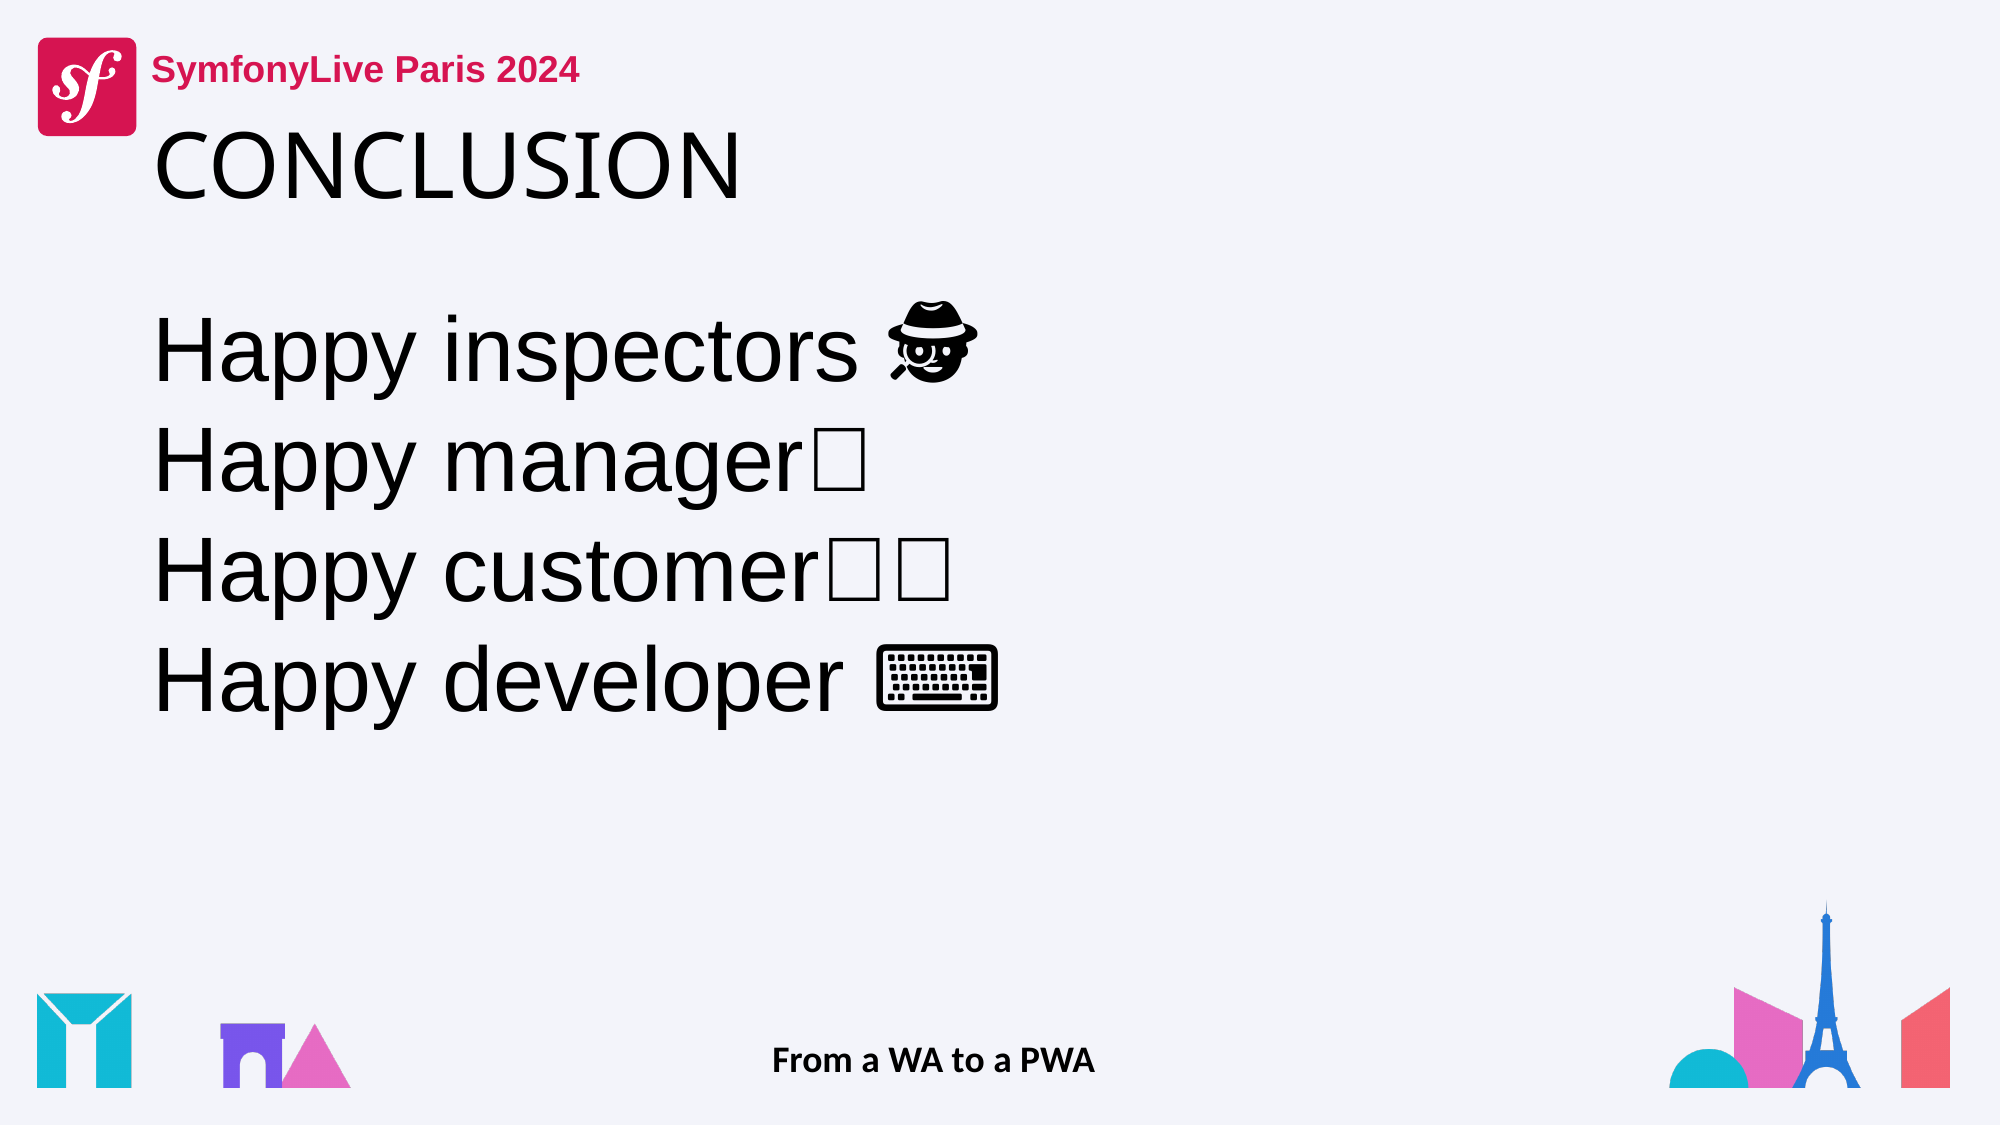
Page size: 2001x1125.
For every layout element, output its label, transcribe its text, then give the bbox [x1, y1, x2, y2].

picture [1558, 899, 1950, 1088]
text_box Happy inspectors 🕵🏼 Happy manager👨🏼‍💼 Happy customer👌🏼 Happy developer ⌨️ [137, 282, 1846, 738]
title CONCLUSION [137, 59, 1720, 278]
picture [37, 899, 429, 1088]
